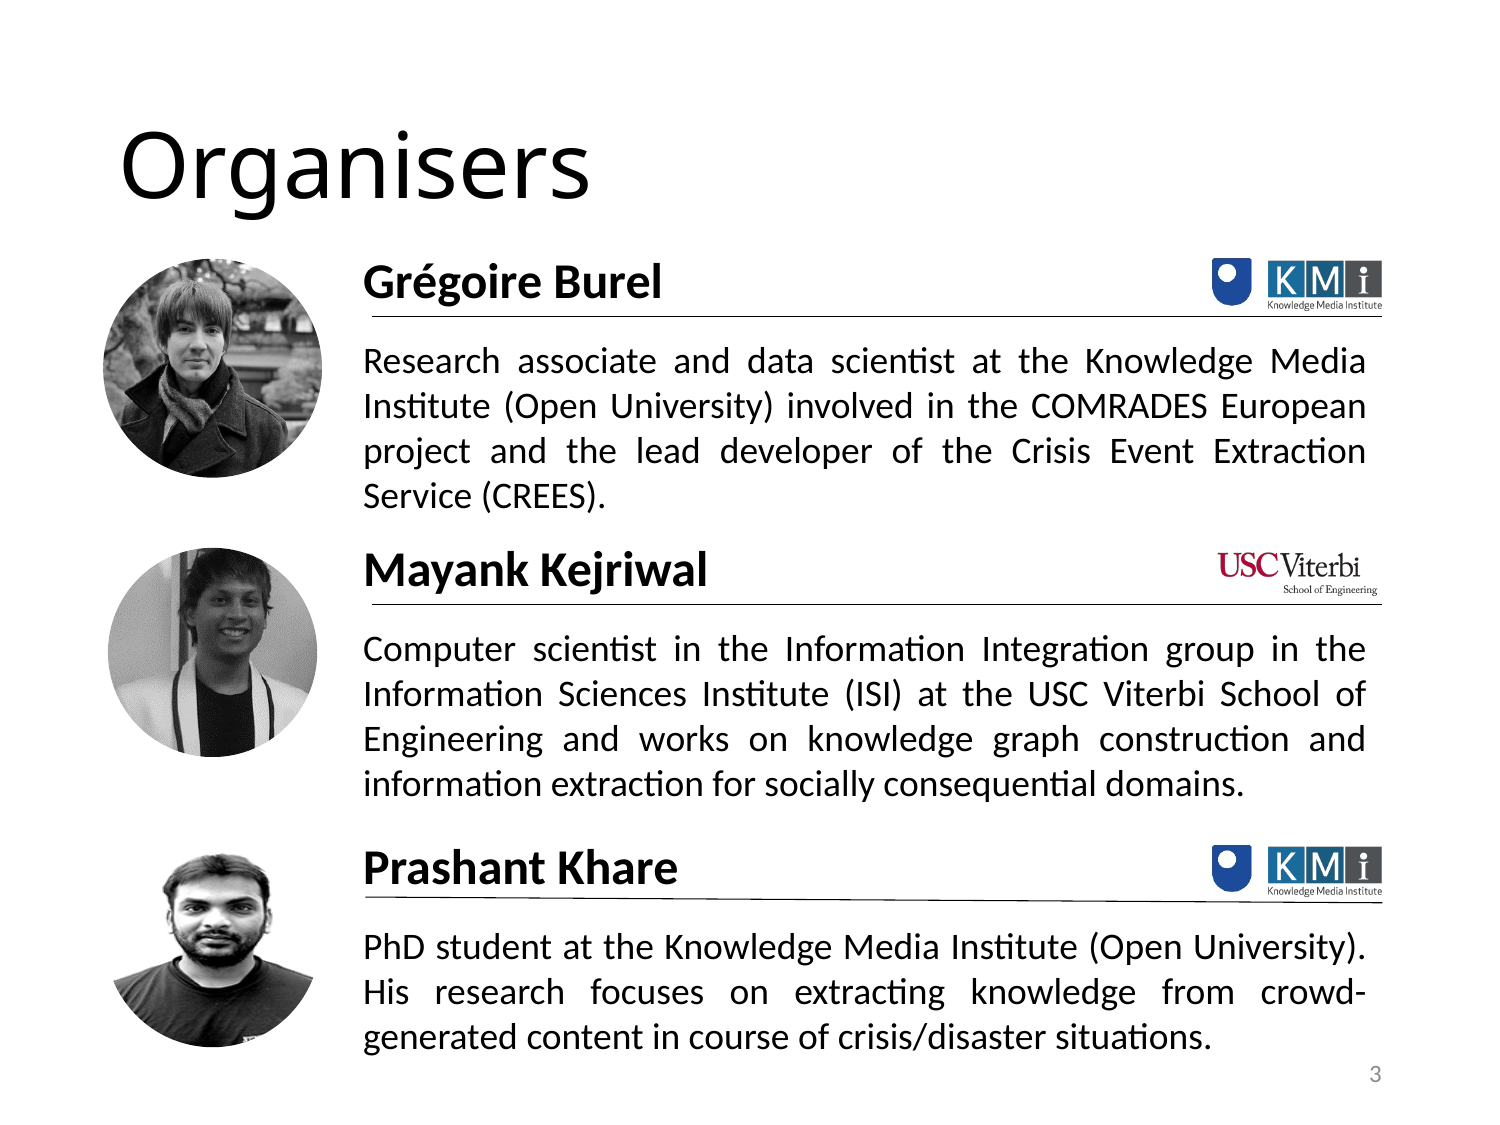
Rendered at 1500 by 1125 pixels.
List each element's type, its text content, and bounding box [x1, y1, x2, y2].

slide_number 3 [1059, 1042, 1397, 1103]
picture [107, 547, 318, 758]
text_box Prashant Khare PhD student at the Knowledge Media Institute (Open University). His research focuses on extracting knowledge from crowd-generated content in course of crisis/disaster situations. [348, 827, 1383, 1065]
text_box Grégoire Burel Research associate and data scientist at the Knowledge Media Institute (Open University) involved in the COMRADES European project and the lead developer of the Crisis Event Extraction Service (CREES). [348, 241, 1383, 524]
title Organisers [103, 59, 1397, 278]
picture [1198, 539, 1397, 609]
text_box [365, 897, 1383, 903]
picture [104, 827, 321, 1048]
text_box Mayank Kejriwal Computer scientist in the Information Integration group in the Information Sciences Institute (ISI) at the USC Viterbi School of Engineering and works on knowledge graph construction and information extraction for socially consequential domains. [348, 529, 1383, 812]
picture [1210, 844, 1253, 892]
picture [1210, 258, 1253, 306]
picture [1265, 844, 1383, 897]
picture [103, 258, 323, 478]
picture [1265, 258, 1383, 311]
